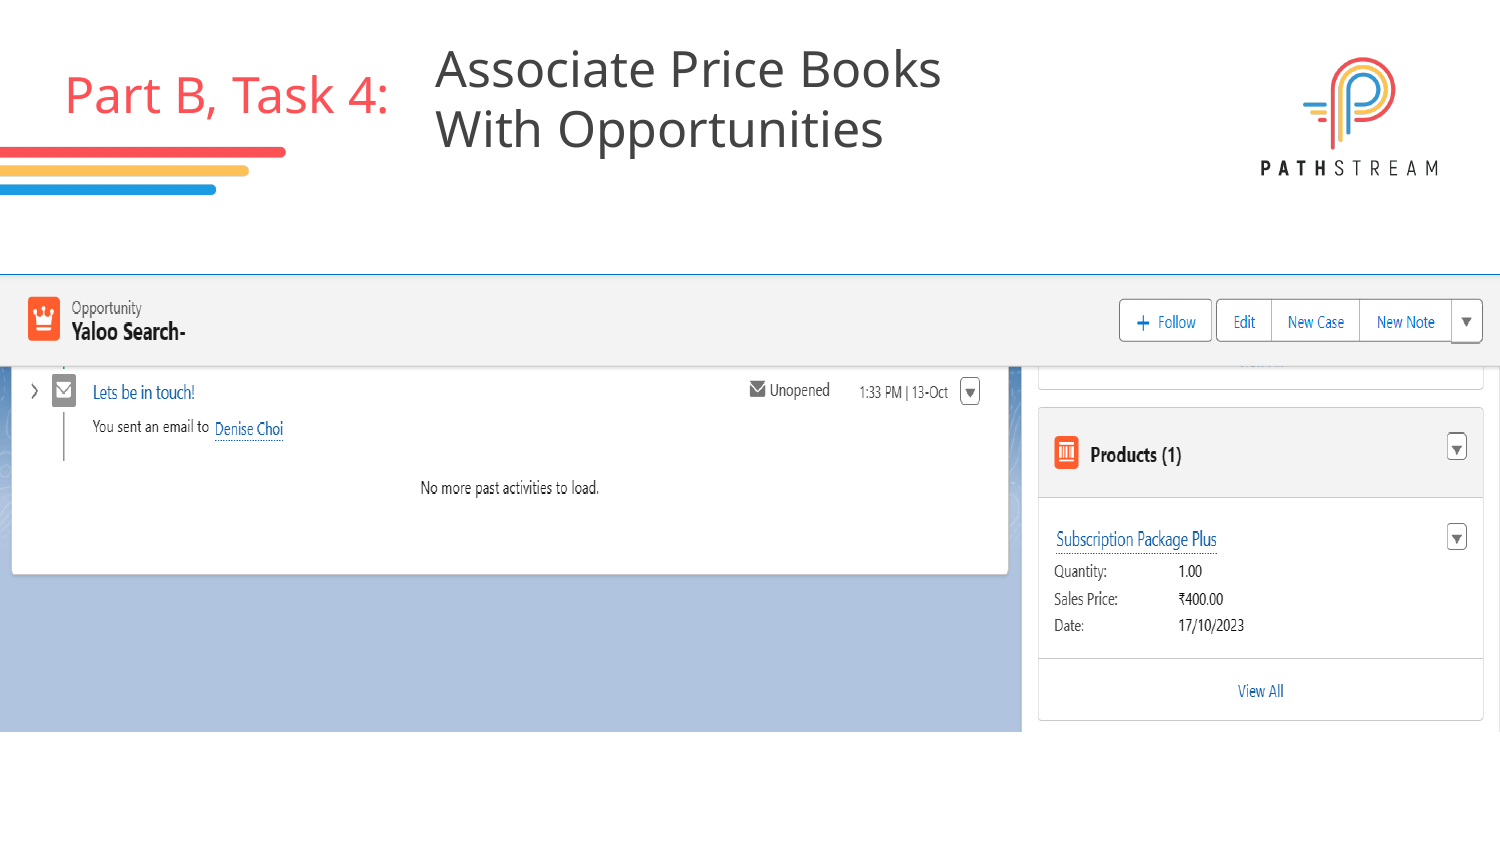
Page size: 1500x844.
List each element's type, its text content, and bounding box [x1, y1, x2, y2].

picture [0, 132, 299, 219]
text_box Associate Price Books With Opportunities [420, 22, 1130, 163]
text_box Part B, Task 4: [49, 48, 414, 142]
picture [1135, 0, 1500, 243]
picture [0, 273, 1500, 733]
